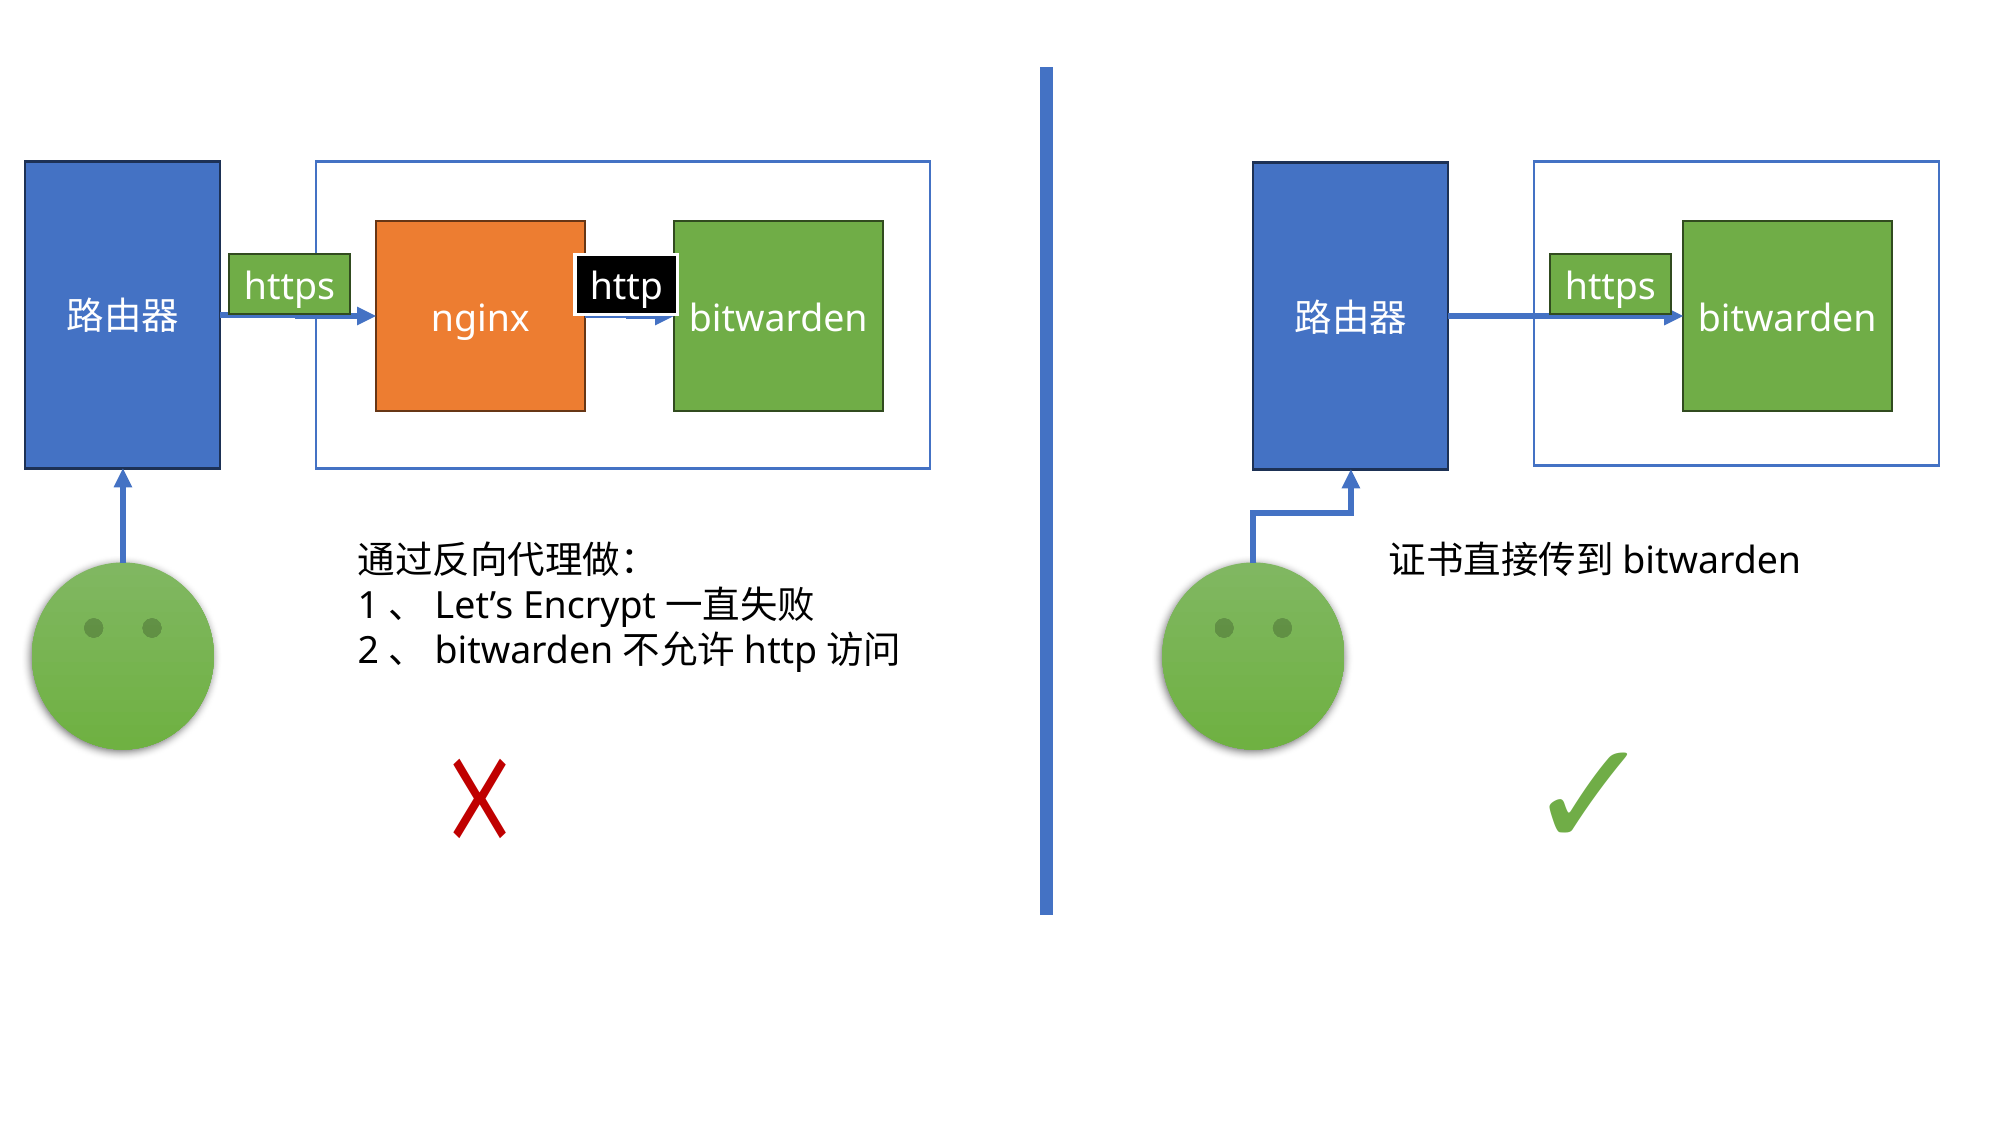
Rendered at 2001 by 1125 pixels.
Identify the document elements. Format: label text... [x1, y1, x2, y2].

text_box ☓ [428, 705, 532, 885]
text_box bitwarden [673, 220, 884, 412]
text_box [315, 160, 931, 470]
text_box http [573, 253, 679, 316]
text_box ✓ [1513, 689, 1669, 885]
text_box [1162, 562, 1345, 750]
text_box 通过反向代理做： 1、Let’s Encrypt一直失败 2、bitwarden不允许http访问 [342, 529, 916, 679]
text_box nginx [375, 220, 586, 412]
text_box 路由器 [1252, 161, 1449, 471]
text_box [31, 562, 214, 750]
text_box 路由器 [24, 160, 221, 470]
text_box https [1549, 253, 1672, 315]
text_box [1533, 160, 1940, 467]
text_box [1448, 315, 1683, 319]
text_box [1255, 467, 1349, 565]
text_box 证书直接传到bitwarden [1373, 529, 1817, 589]
text_box https [228, 253, 351, 314]
text_box bitwarden [1682, 220, 1893, 412]
